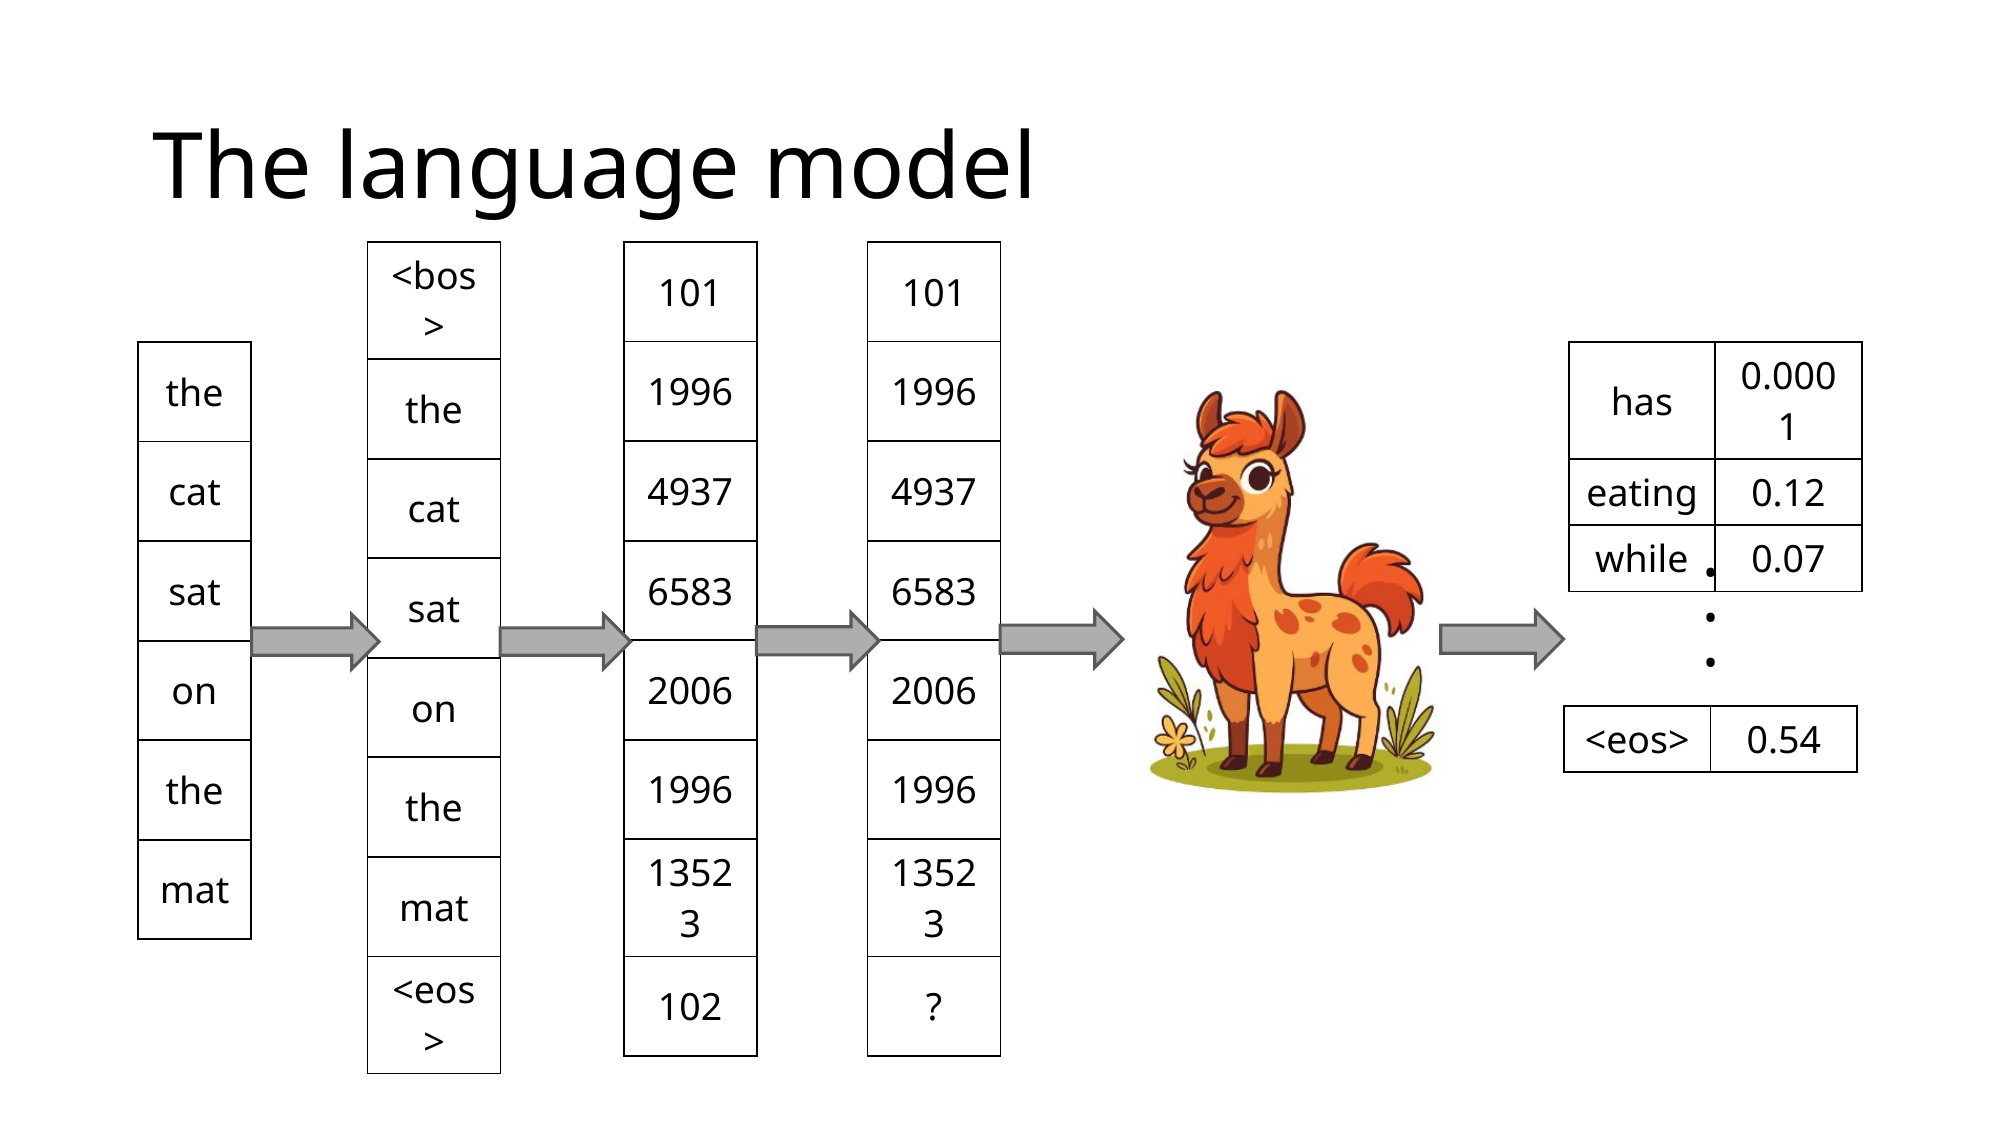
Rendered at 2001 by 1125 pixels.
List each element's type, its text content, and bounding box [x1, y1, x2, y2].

text_box [1458, 607, 1566, 672]
table_header the [139, 343, 250, 441]
table_cell 6583 [868, 542, 1000, 639]
table_cell sat [139, 542, 250, 640]
text_box [998, 607, 1123, 672]
table_cell 2006 [868, 641, 1000, 739]
table_cell sat [368, 559, 500, 657]
table_cell 1996 [625, 342, 756, 440]
table_header 0.0001 [1716, 343, 1861, 458]
table_cell 1996 [868, 342, 1000, 440]
table_cell cat [368, 460, 500, 557]
text_box [250, 610, 382, 673]
table_cell 0.12 [1716, 460, 1861, 524]
text_box [754, 608, 882, 673]
table_cell eating [1570, 460, 1714, 524]
table_cell the [139, 741, 250, 839]
table_header <bos> [368, 243, 500, 358]
table_cell 4937 [625, 442, 756, 540]
table_cell <eos> [368, 957, 500, 1073]
table_header <eos> [1565, 707, 1710, 771]
table_cell mat [139, 841, 250, 938]
table_cell 1996 [625, 741, 756, 838]
table_cell 4937 [868, 442, 1000, 540]
table_header 101 [625, 243, 756, 341]
table_header 101 [868, 243, 1000, 341]
table_cell 2006 [625, 641, 756, 739]
table_cell while [1570, 526, 1714, 591]
table_header has [1570, 343, 1714, 458]
text_box [498, 610, 633, 673]
table_header 0.54 [1711, 707, 1856, 771]
text_box • • • [1643, 541, 1778, 692]
table_cell on [139, 642, 250, 739]
table_cell 13523 [868, 840, 1000, 956]
table_cell mat [368, 858, 500, 956]
table_cell on [368, 659, 500, 756]
table_cell 1996 [868, 741, 1000, 838]
picture [1123, 340, 1458, 850]
table_cell 13523 [625, 840, 756, 956]
table_cell ? [868, 957, 1000, 1055]
table_cell the [368, 360, 500, 458]
table_cell 6583 [625, 542, 756, 639]
table_cell cat [139, 442, 250, 540]
table_cell 0.07 [1716, 526, 1861, 591]
table_cell the [368, 758, 500, 856]
title The language model [137, 59, 1863, 278]
table_cell 102 [625, 957, 756, 1055]
